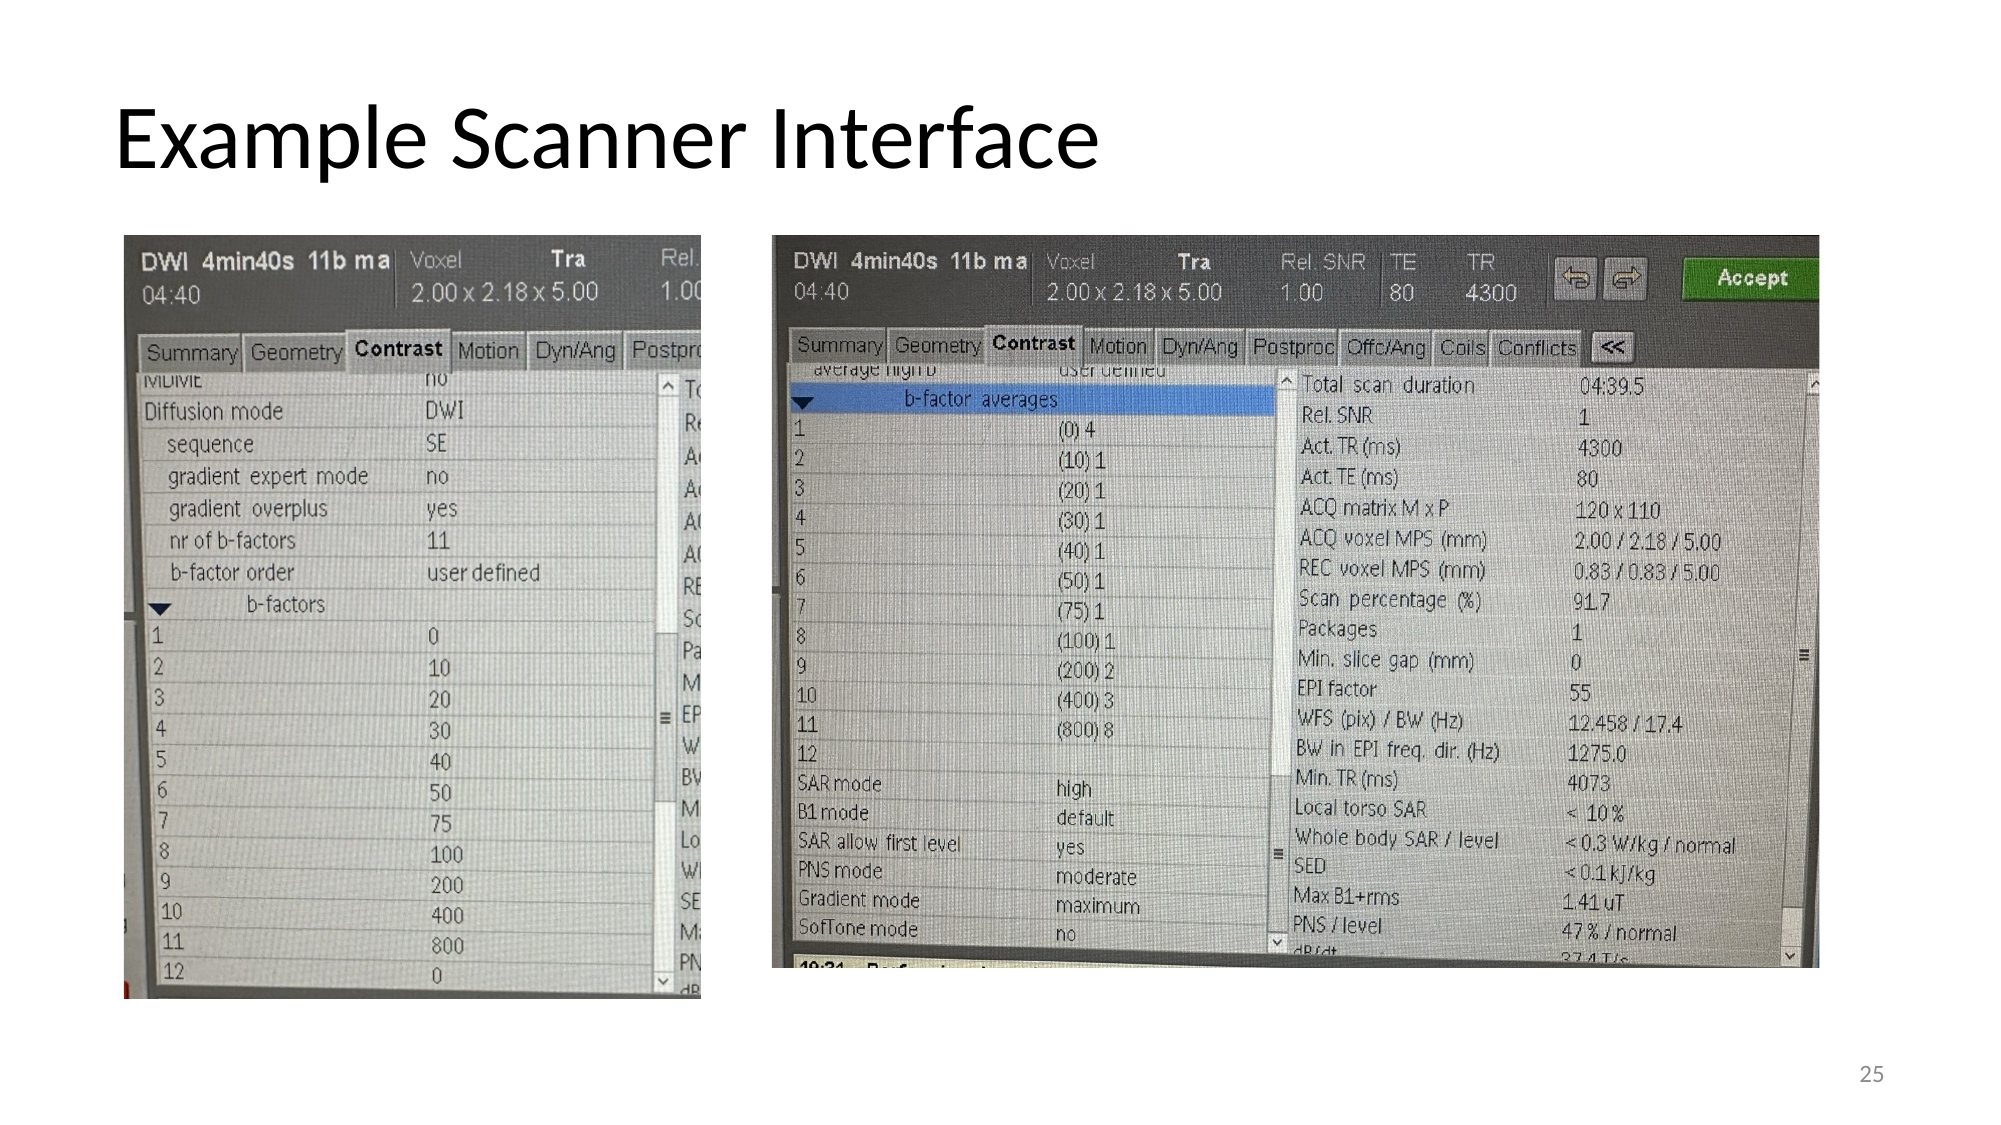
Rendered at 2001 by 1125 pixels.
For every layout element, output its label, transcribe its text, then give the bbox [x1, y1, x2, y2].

picture [123, 235, 702, 1000]
title Example Scanner Interface [99, 45, 1900, 233]
slide_number 25 [1433, 1042, 1900, 1103]
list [771, 235, 1820, 969]
